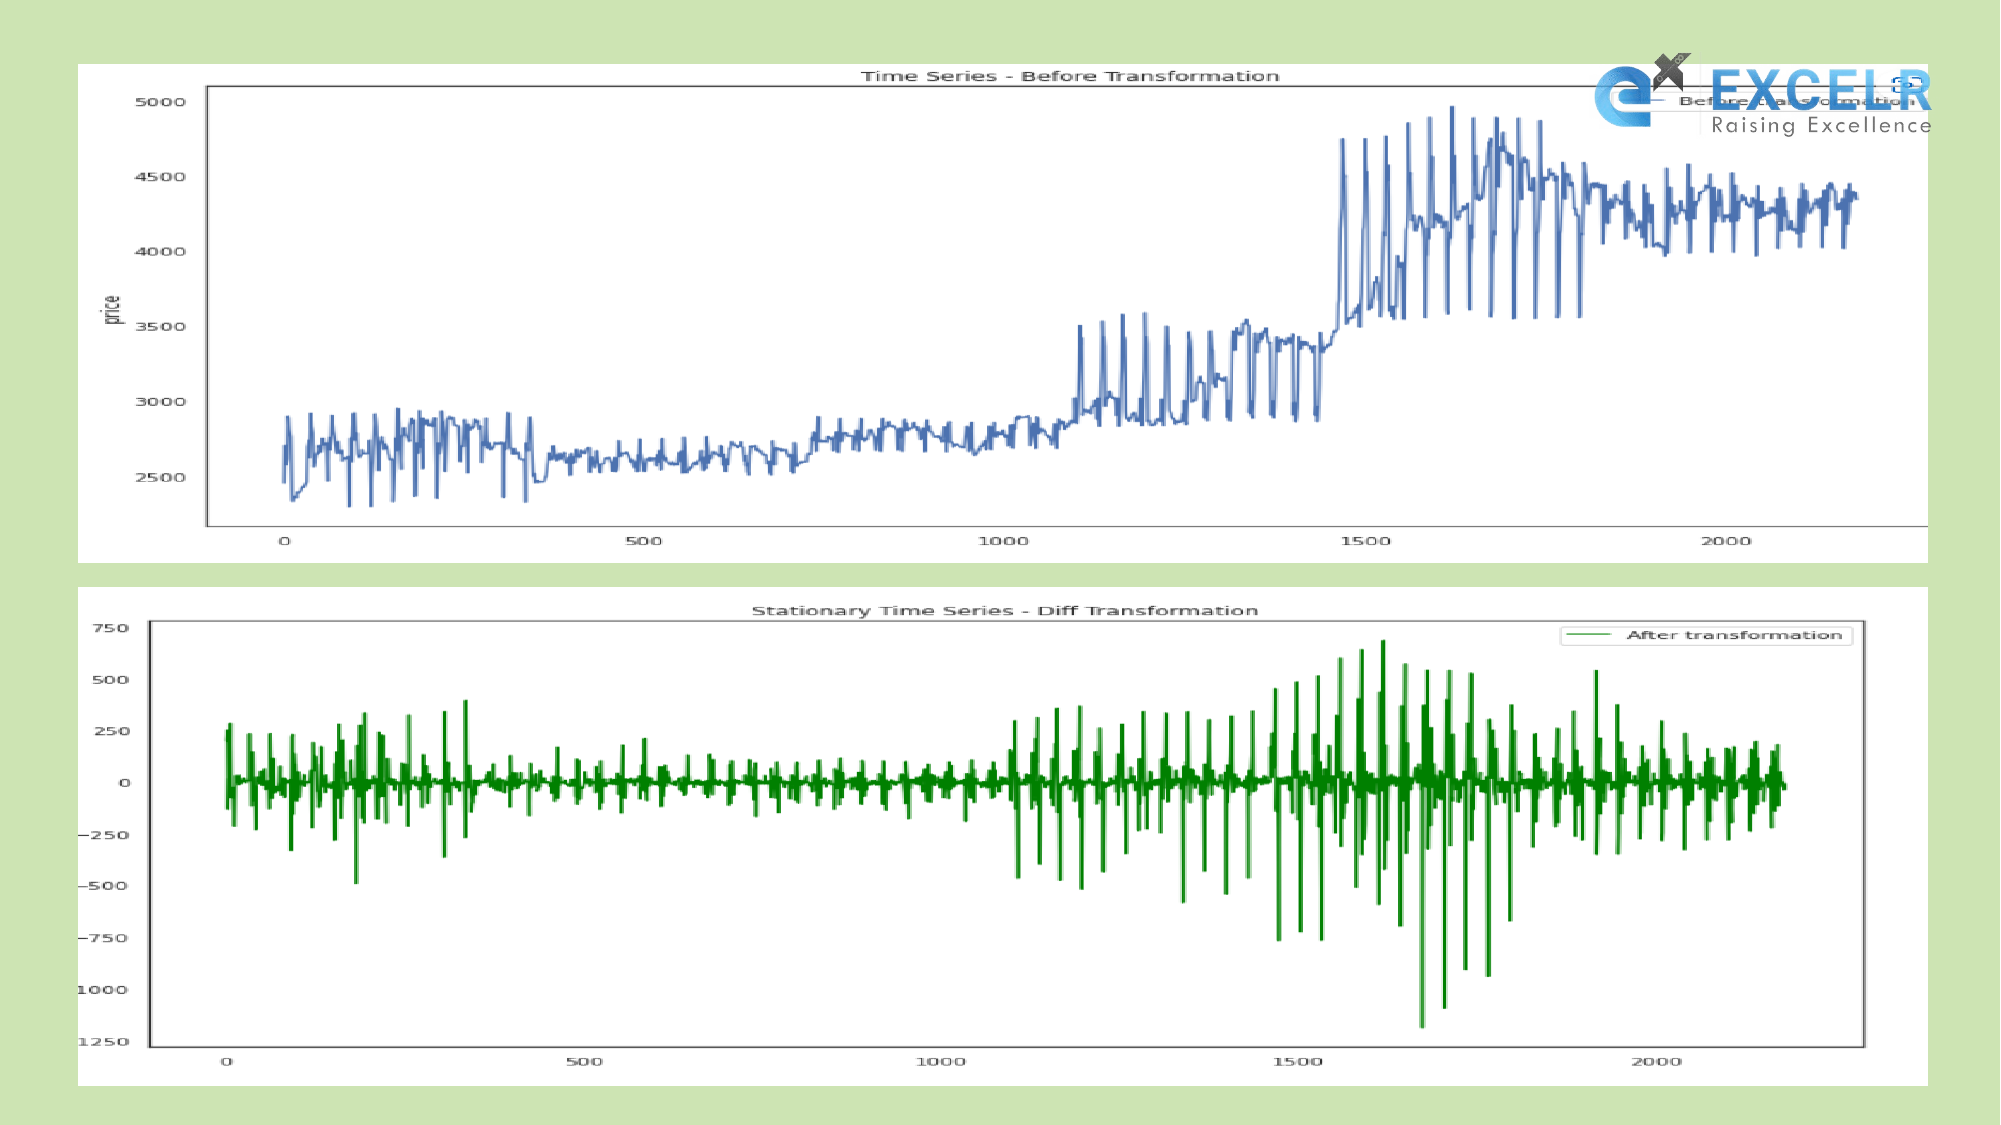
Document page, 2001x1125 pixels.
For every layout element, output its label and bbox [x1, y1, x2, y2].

picture [78, 587, 1928, 1086]
picture [78, 43, 1954, 563]
